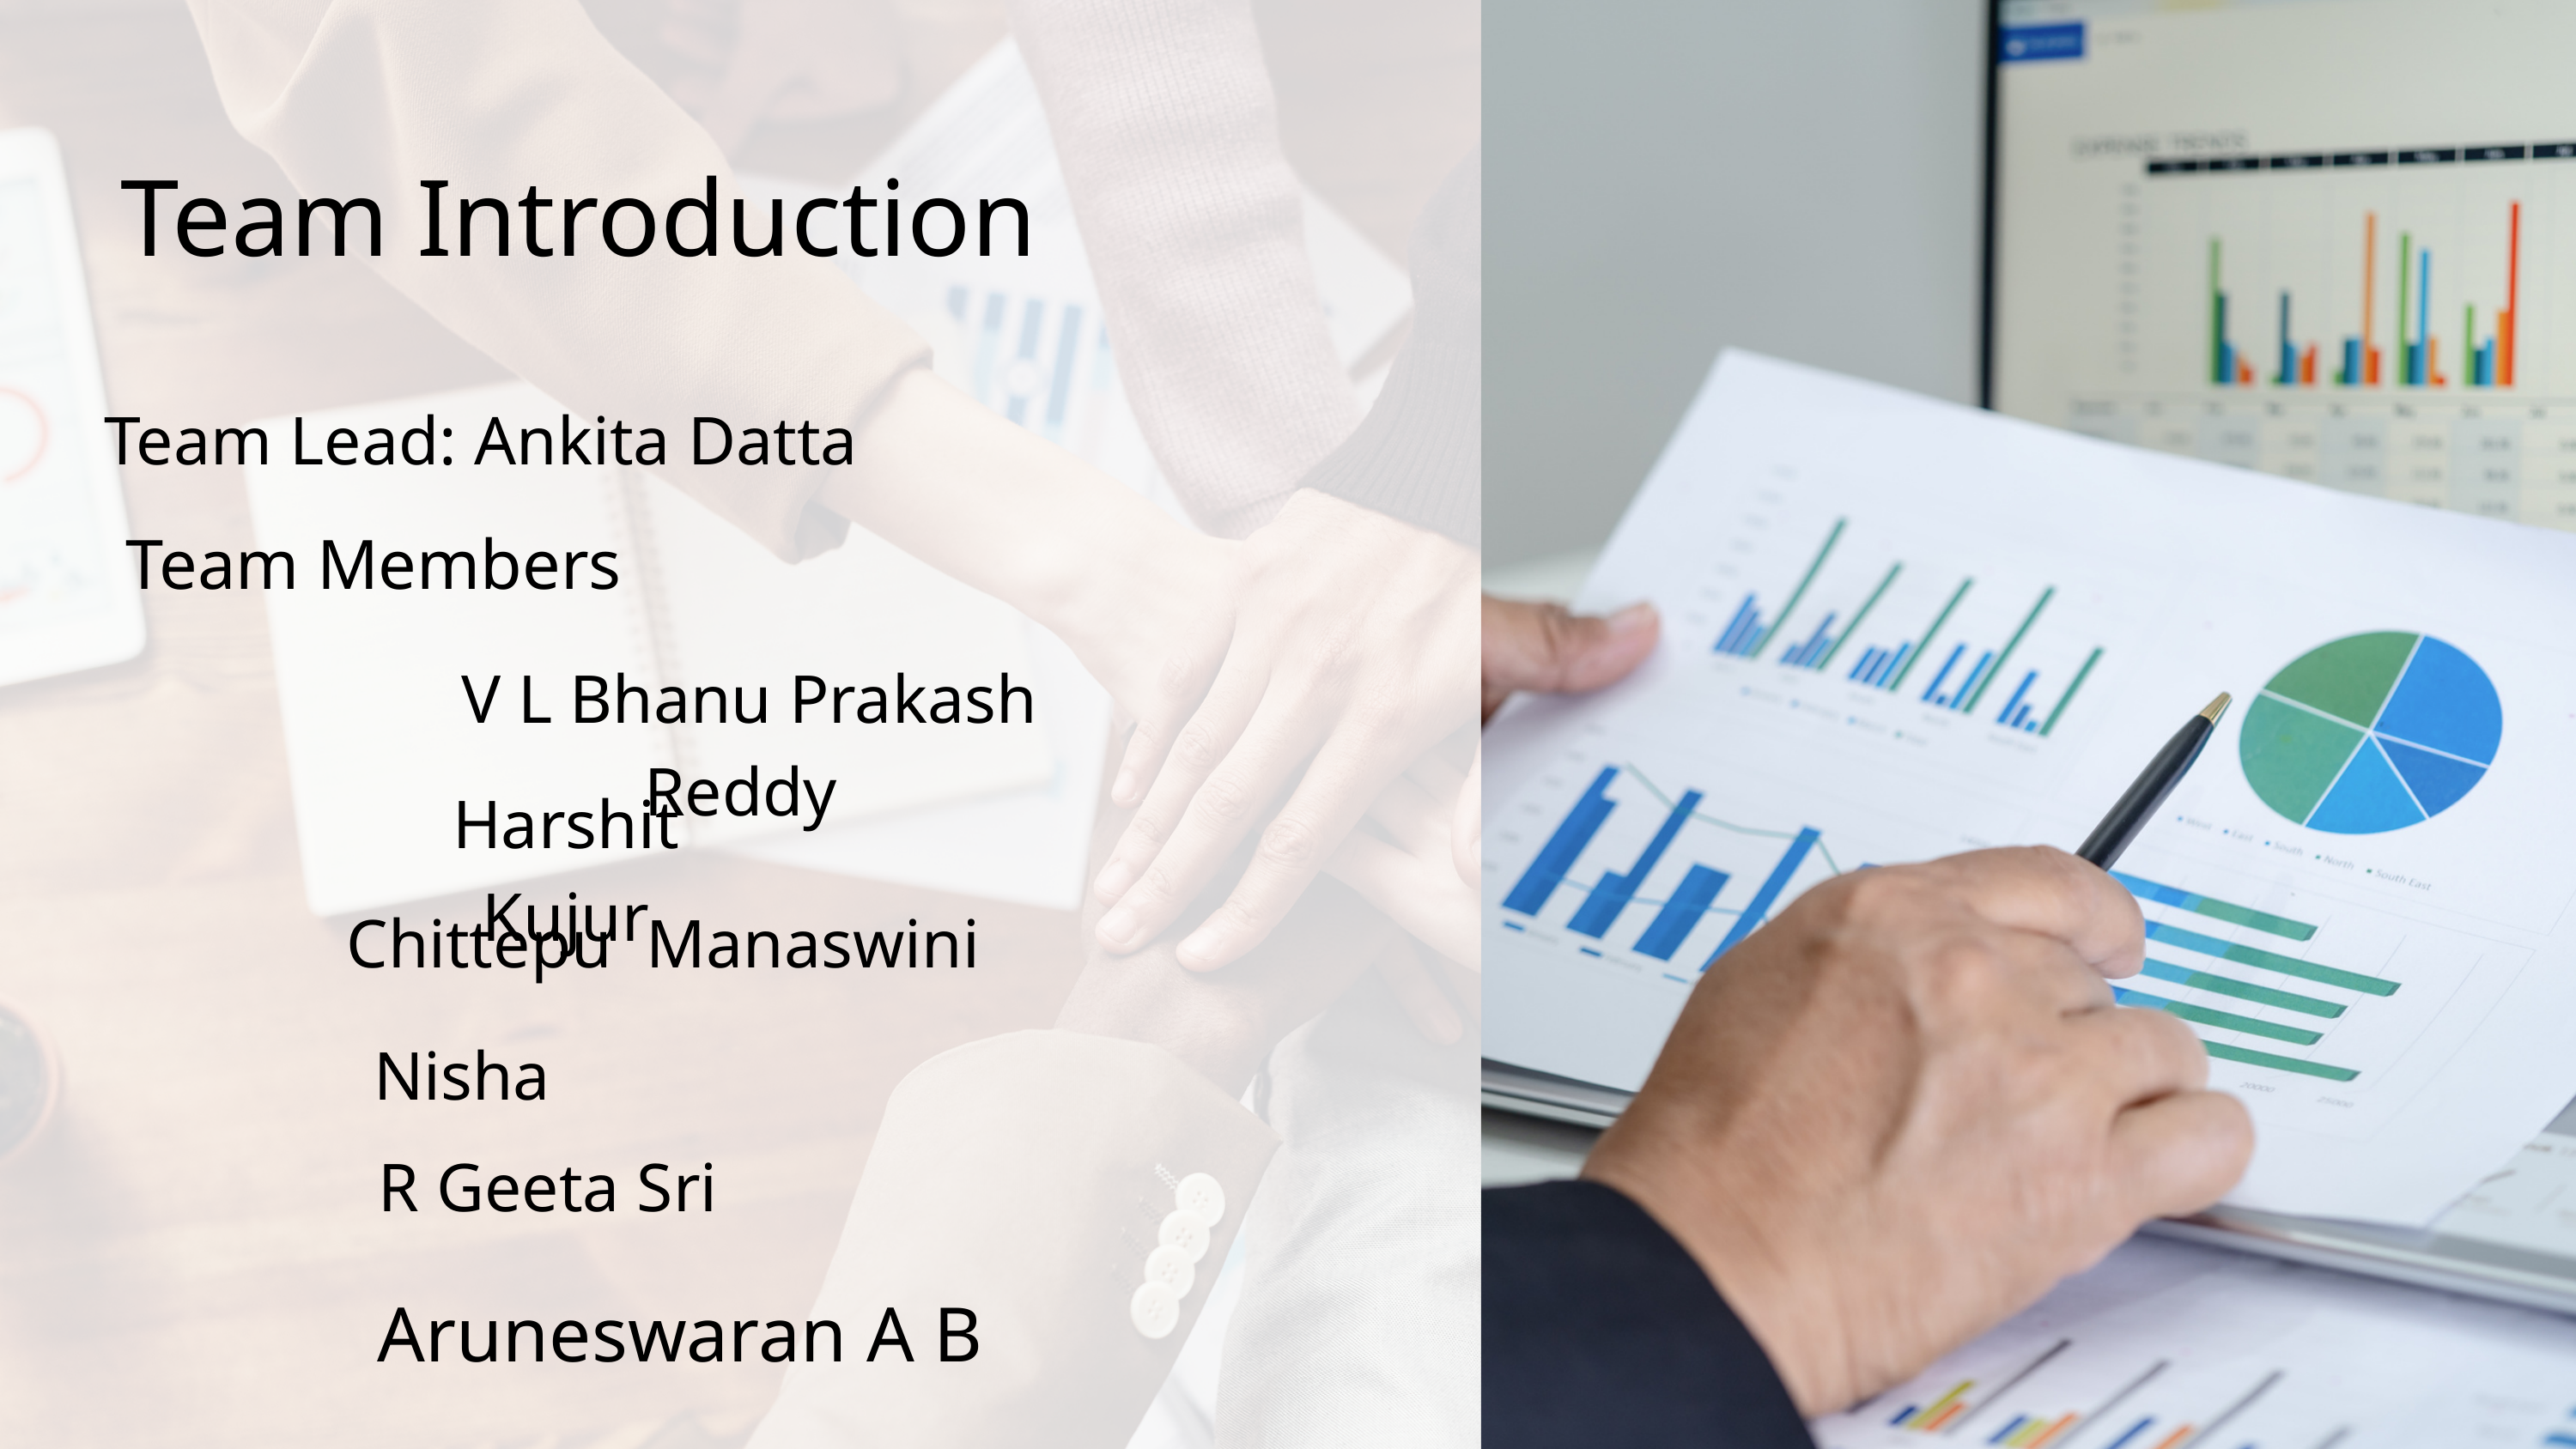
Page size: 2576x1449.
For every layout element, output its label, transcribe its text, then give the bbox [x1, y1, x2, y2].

text_box Nisha [354, 1021, 571, 1113]
text_box Team Lead: Ankita Datta [0, 385, 977, 479]
text_box [0, 0, 1480, 1449]
text_box Chittepu Manaswini [309, 888, 1051, 982]
text_box [1480, 0, 2576, 1449]
text_box R Geeta Sri [354, 1132, 743, 1226]
text_box Aruneswaran A B [342, 1271, 1019, 1378]
text_box Team Members [92, 506, 656, 603]
text_box Harshit Kujur [374, 769, 758, 888]
text_box V L Bhanu Prakash Reddy [371, 644, 1127, 829]
text_box Team Introduction [64, 130, 1094, 278]
